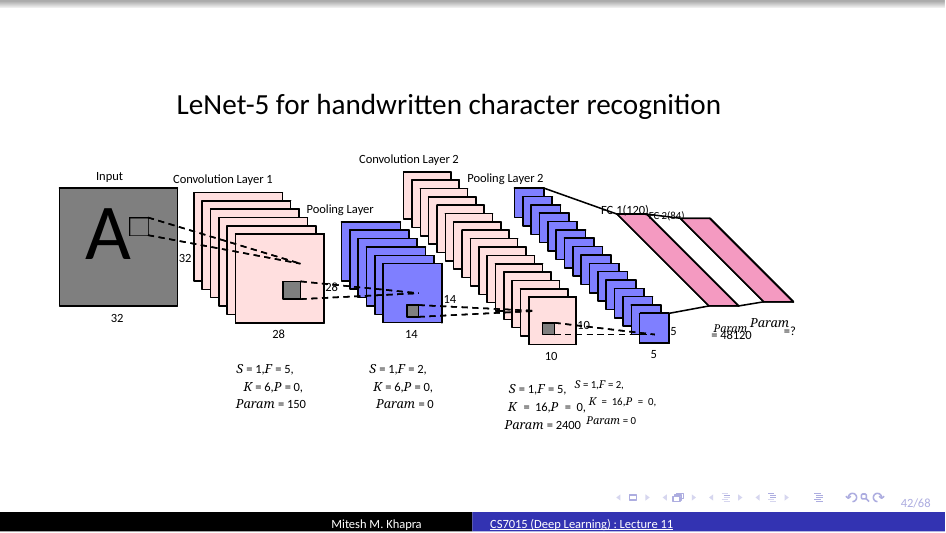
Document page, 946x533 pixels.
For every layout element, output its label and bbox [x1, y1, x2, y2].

text_box [367, 356, 466, 411]
picture [0, 0, 945, 8]
text_box [498, 377, 715, 434]
text_box [233, 356, 336, 411]
text_box [357, 148, 498, 166]
text_box [0, 511, 946, 532]
text_box [59, 166, 825, 363]
text_box [898, 493, 941, 510]
title [174, 82, 771, 174]
